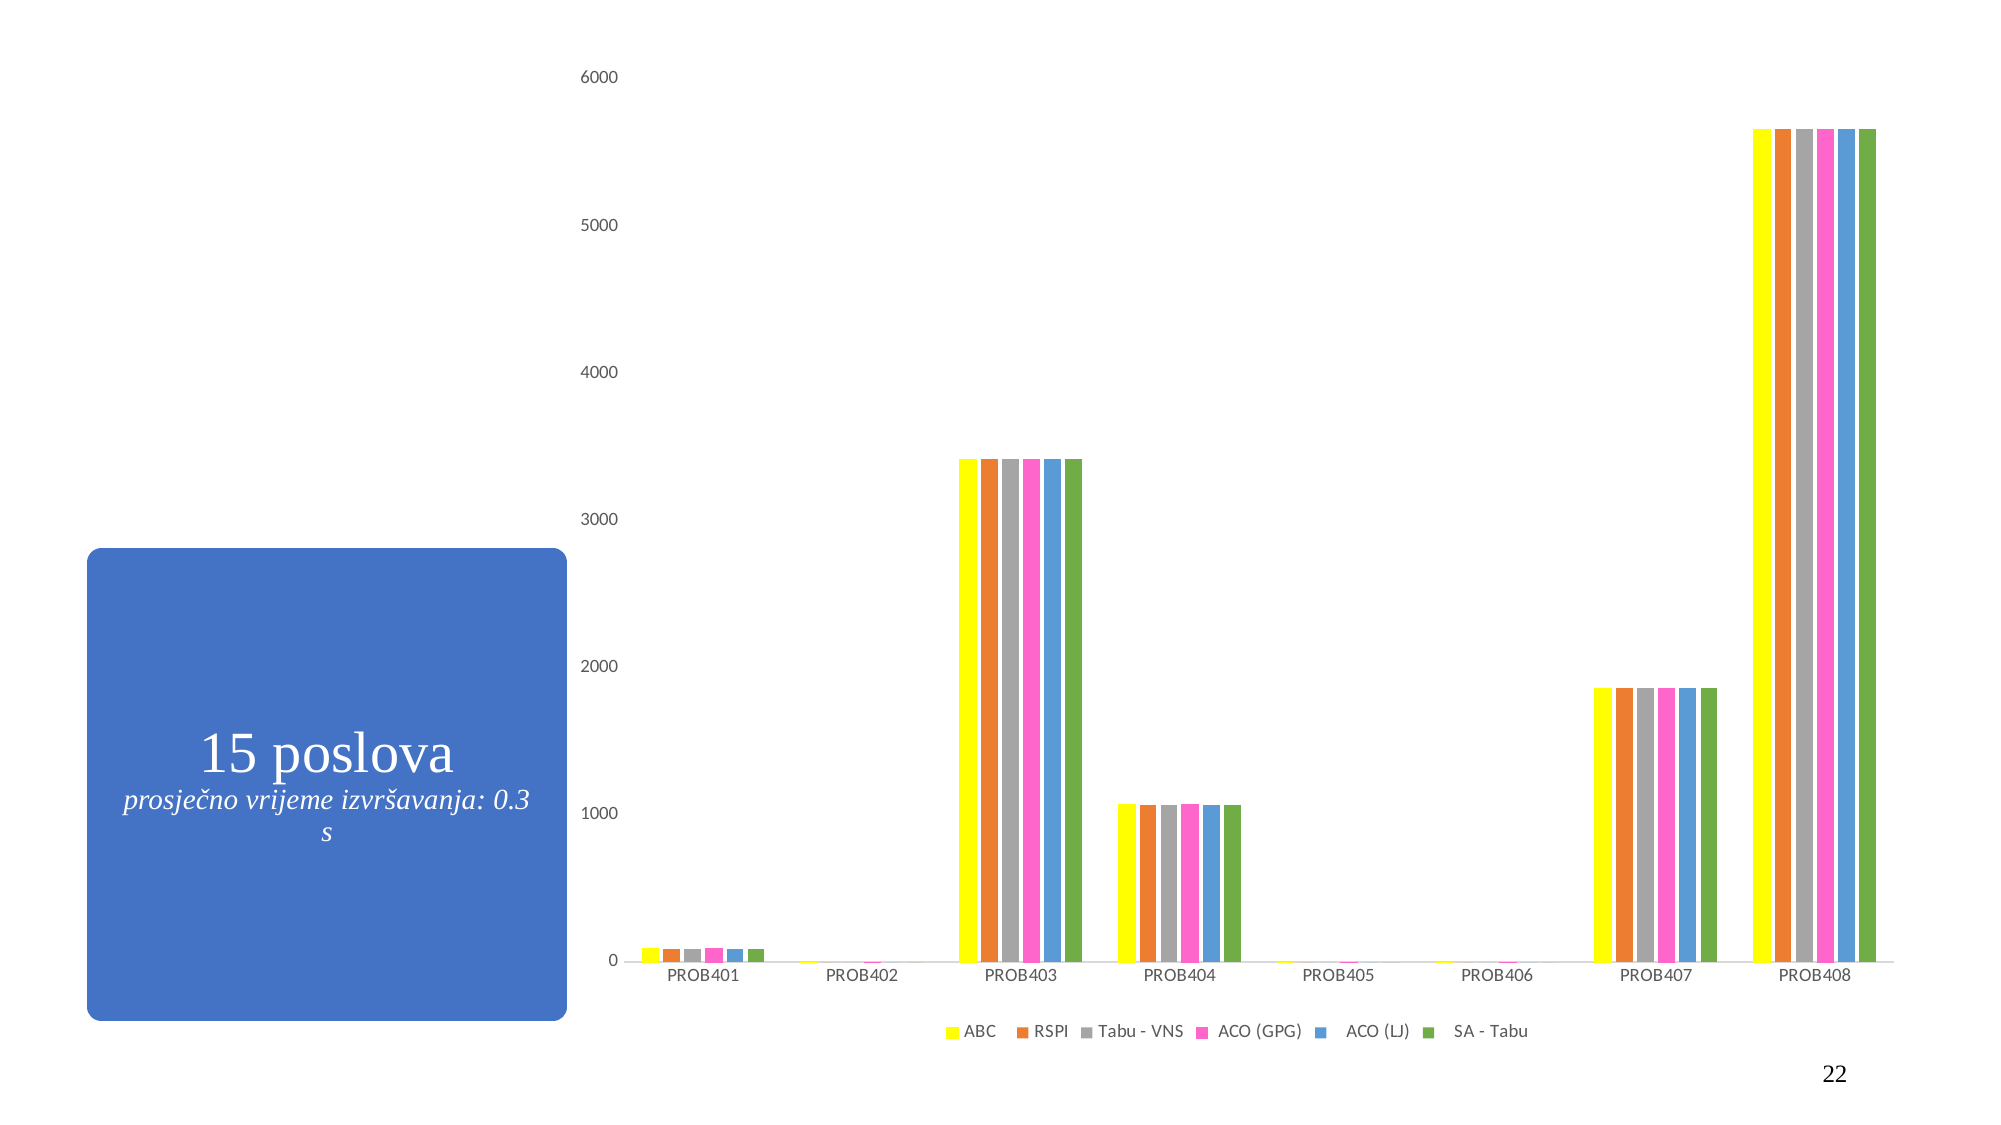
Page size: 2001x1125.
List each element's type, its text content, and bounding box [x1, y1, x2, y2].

title 15 poslova prosječno vrijeme izvršavanja: 0.3 s [101, 562, 552, 1007]
chart [552, 49, 1922, 1049]
slide_number 22 [1412, 1049, 1863, 1103]
